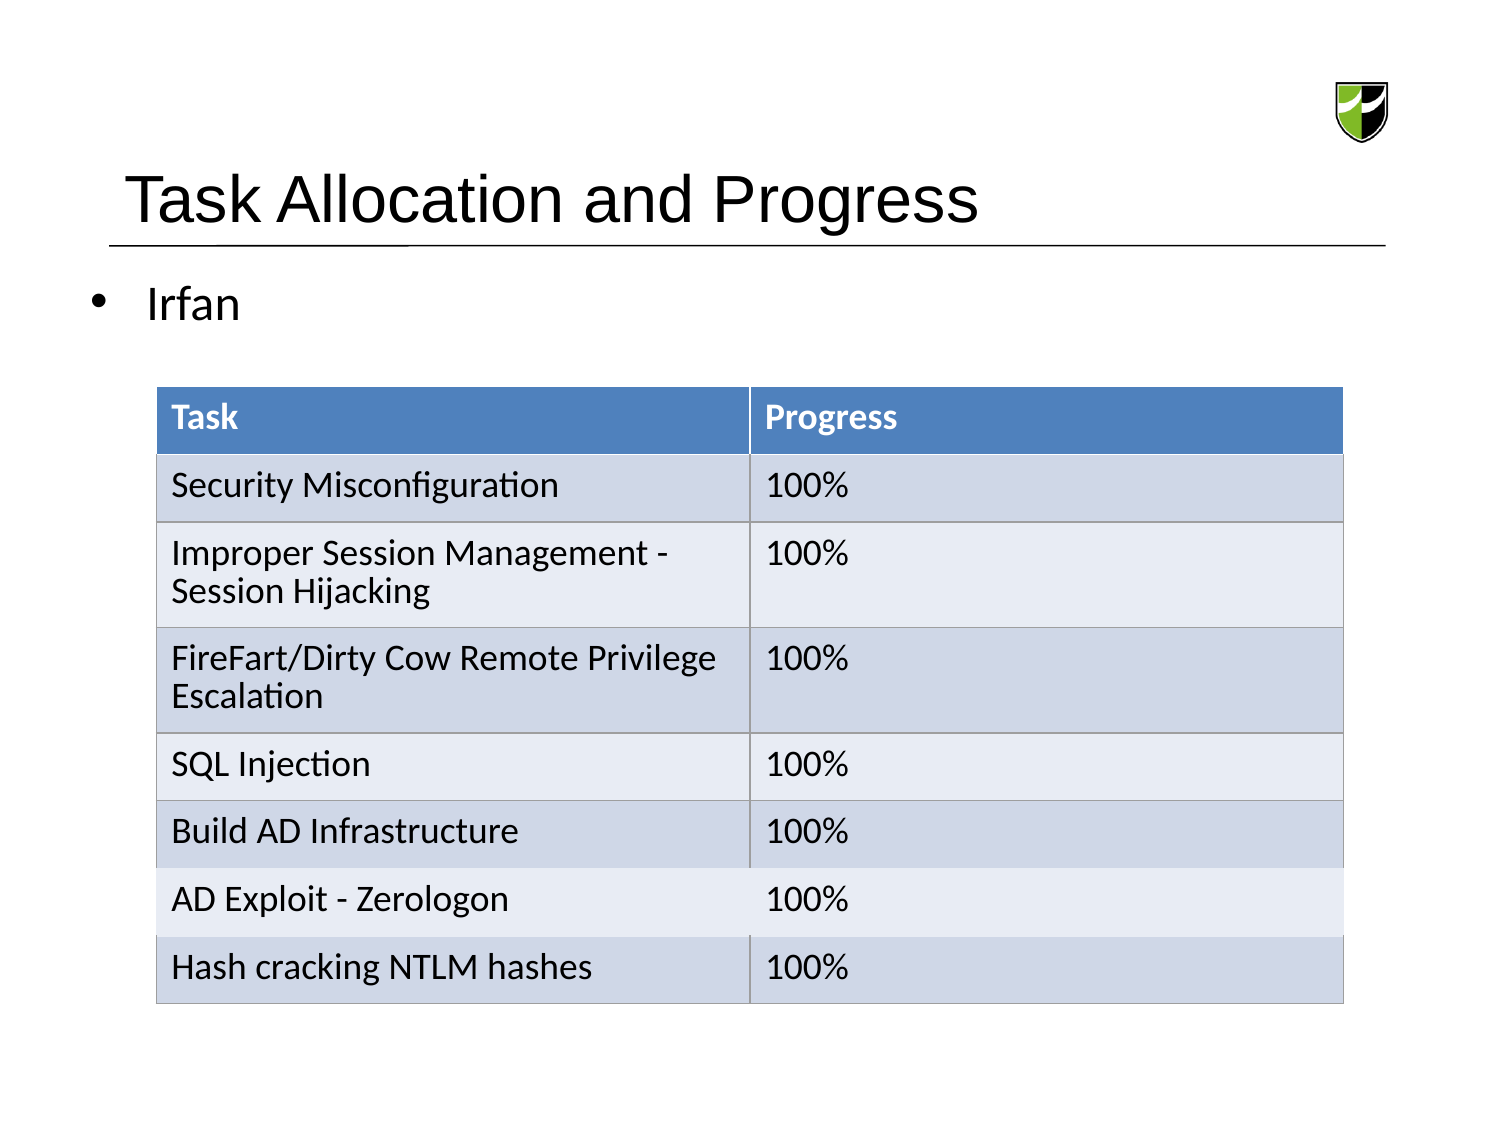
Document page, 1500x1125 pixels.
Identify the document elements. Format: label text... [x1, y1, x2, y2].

table_cell 100% [751, 801, 1343, 868]
table_cell 100% [751, 937, 1343, 1003]
table_header Task [157, 387, 749, 454]
table_cell SQL Injection [157, 734, 749, 800]
table_cell Hash cracking NTLM hashes [157, 937, 749, 1003]
table_cell FireFart/Dirty Cow Remote Privilege Escalation [157, 628, 749, 732]
title Task Allocation and Progress [109, 146, 1386, 246]
table_cell Security Misconfiguration [157, 455, 749, 521]
table_cell 100% [751, 455, 1343, 521]
table_cell AD Exploit - Zerologon [157, 869, 749, 935]
table_cell 100% [751, 628, 1343, 732]
table_cell Build AD Infrastructure [157, 801, 749, 868]
picture [1335, 75, 1393, 143]
table_header Progress [751, 387, 1343, 454]
table_cell 100% [751, 734, 1343, 800]
table_cell 100% [751, 523, 1343, 627]
table_cell 100% [751, 869, 1343, 935]
table_cell Improper Session Management - Session Hijacking [157, 523, 749, 627]
list Irfan [75, 262, 1425, 1005]
